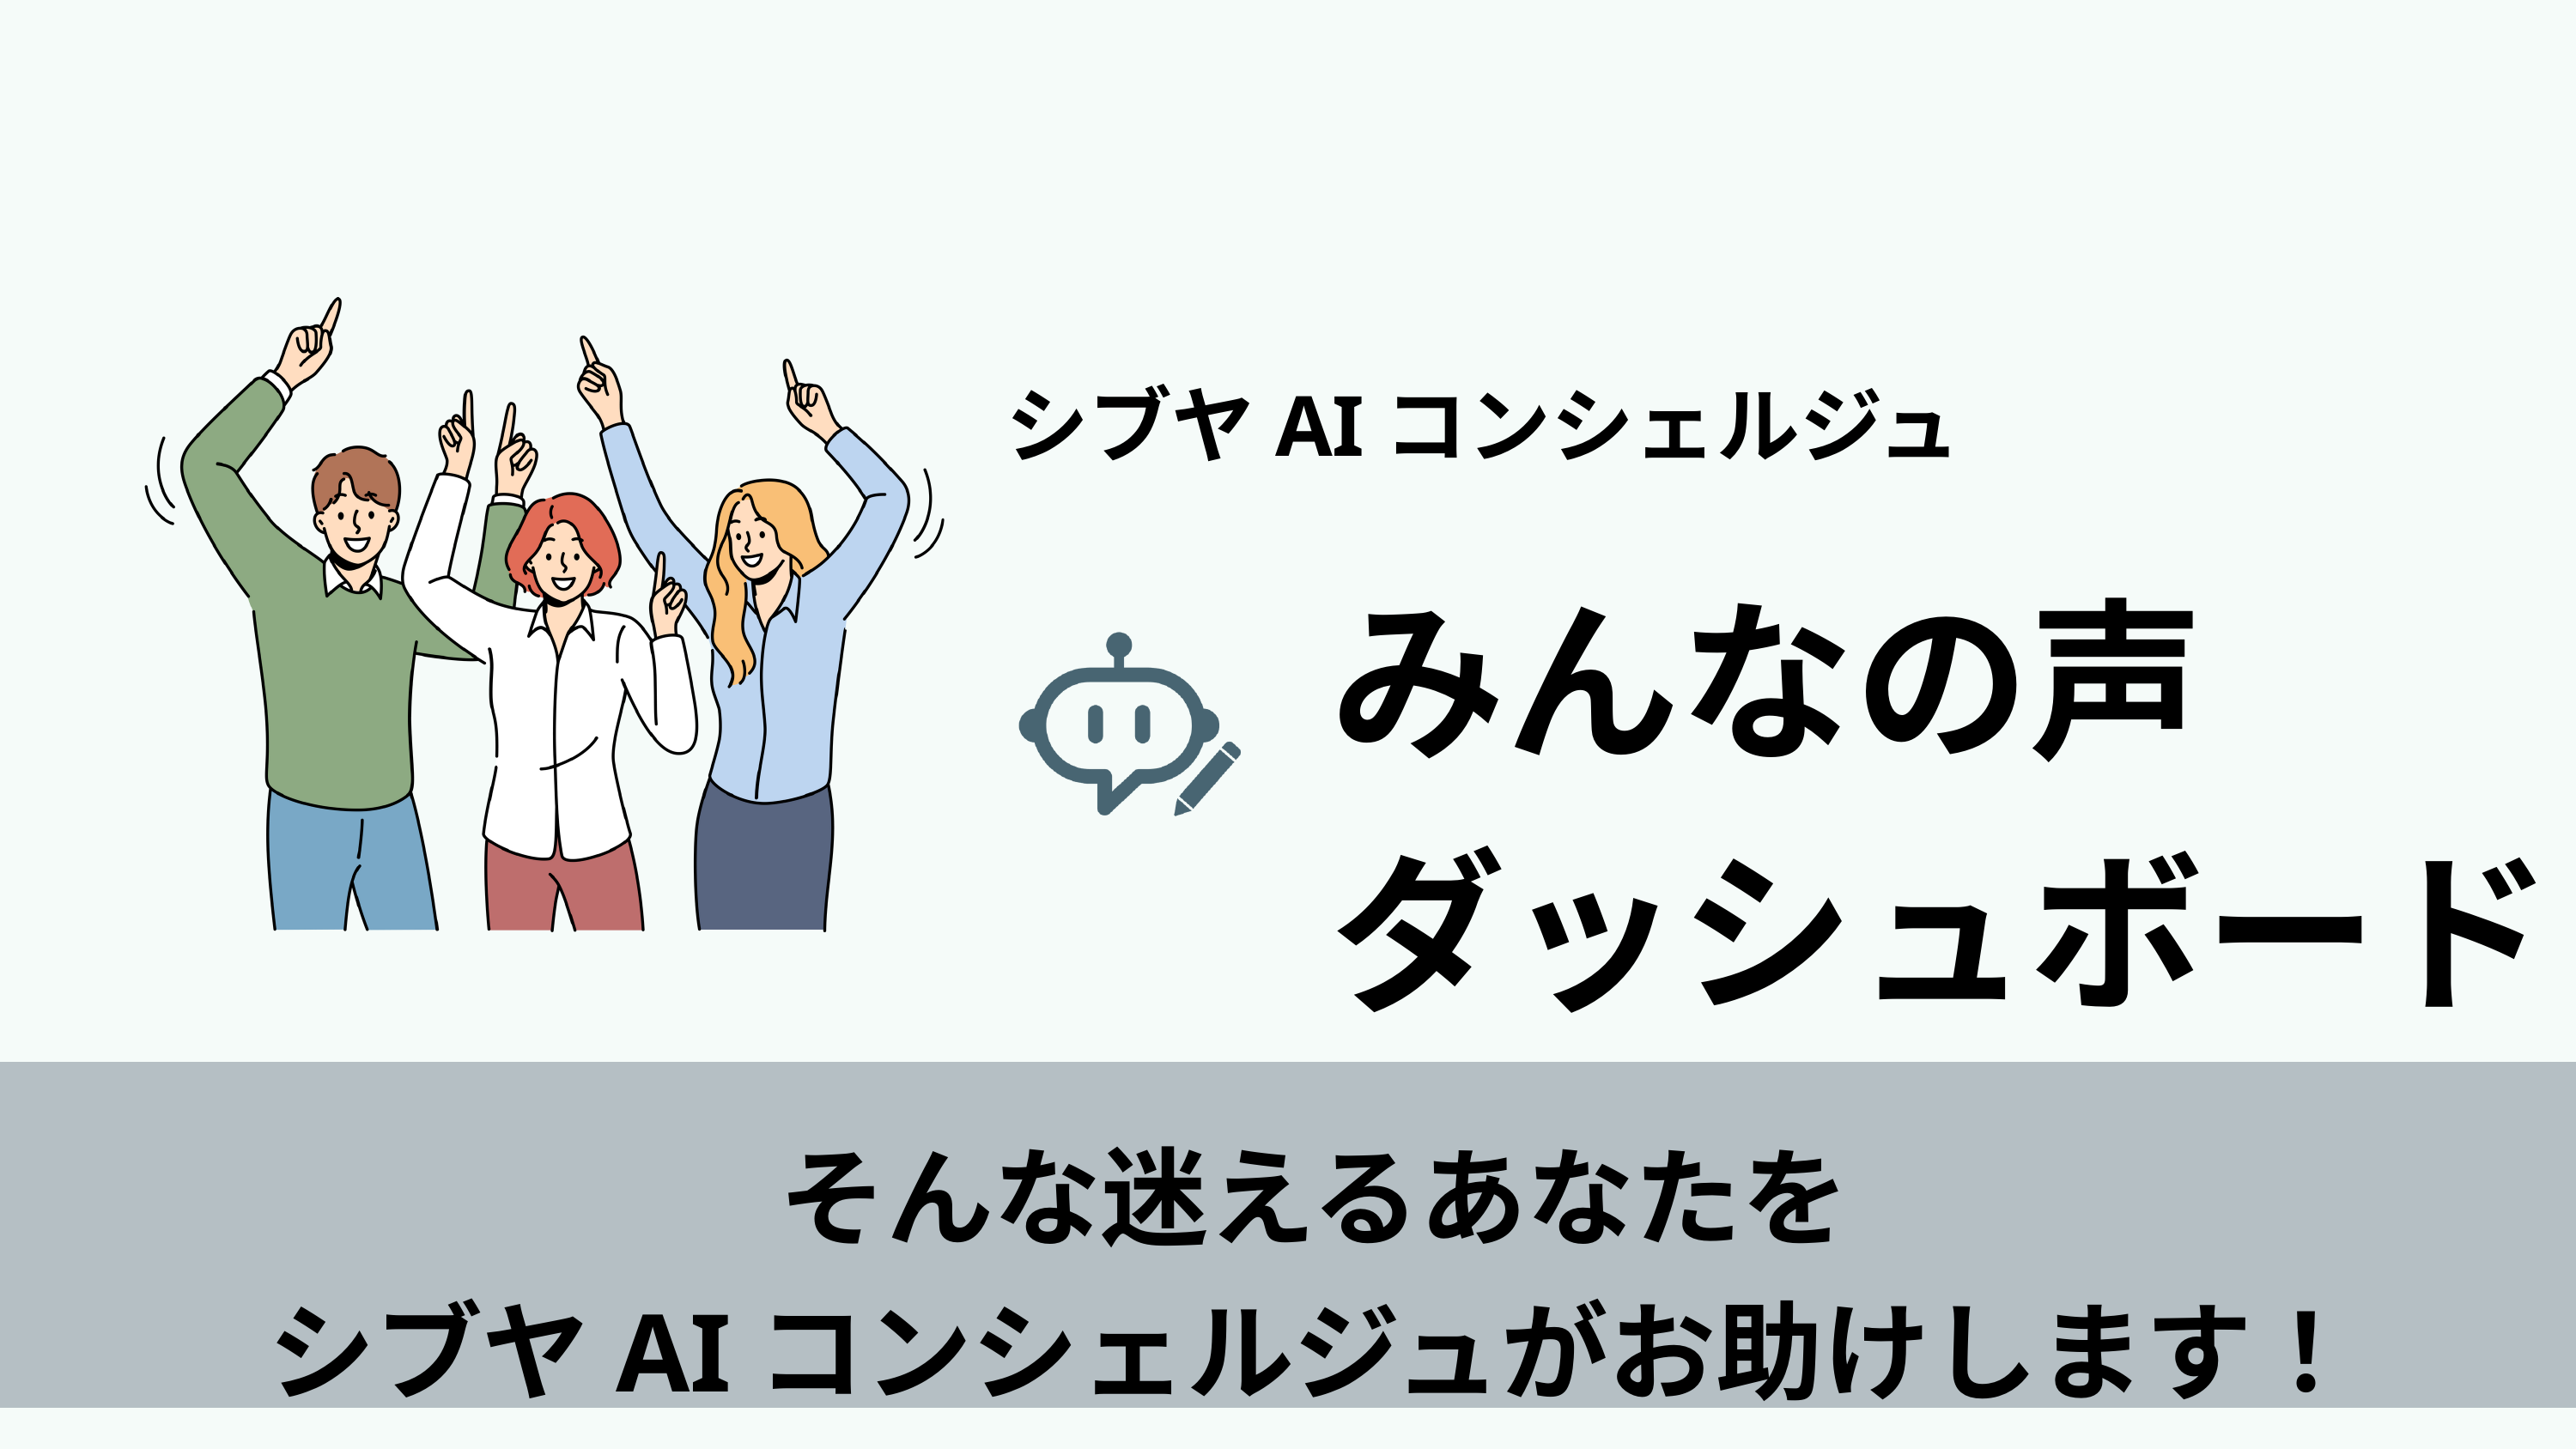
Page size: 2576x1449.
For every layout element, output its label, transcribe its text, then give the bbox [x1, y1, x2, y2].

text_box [0, 1061, 2576, 1408]
text_box [957, 559, 1289, 889]
text_box シブヤAIコンシェルジュ [1005, 354, 2371, 473]
text_box [144, 297, 945, 932]
text_box みんなの声 ダッシュボード [1331, 530, 2576, 1033]
